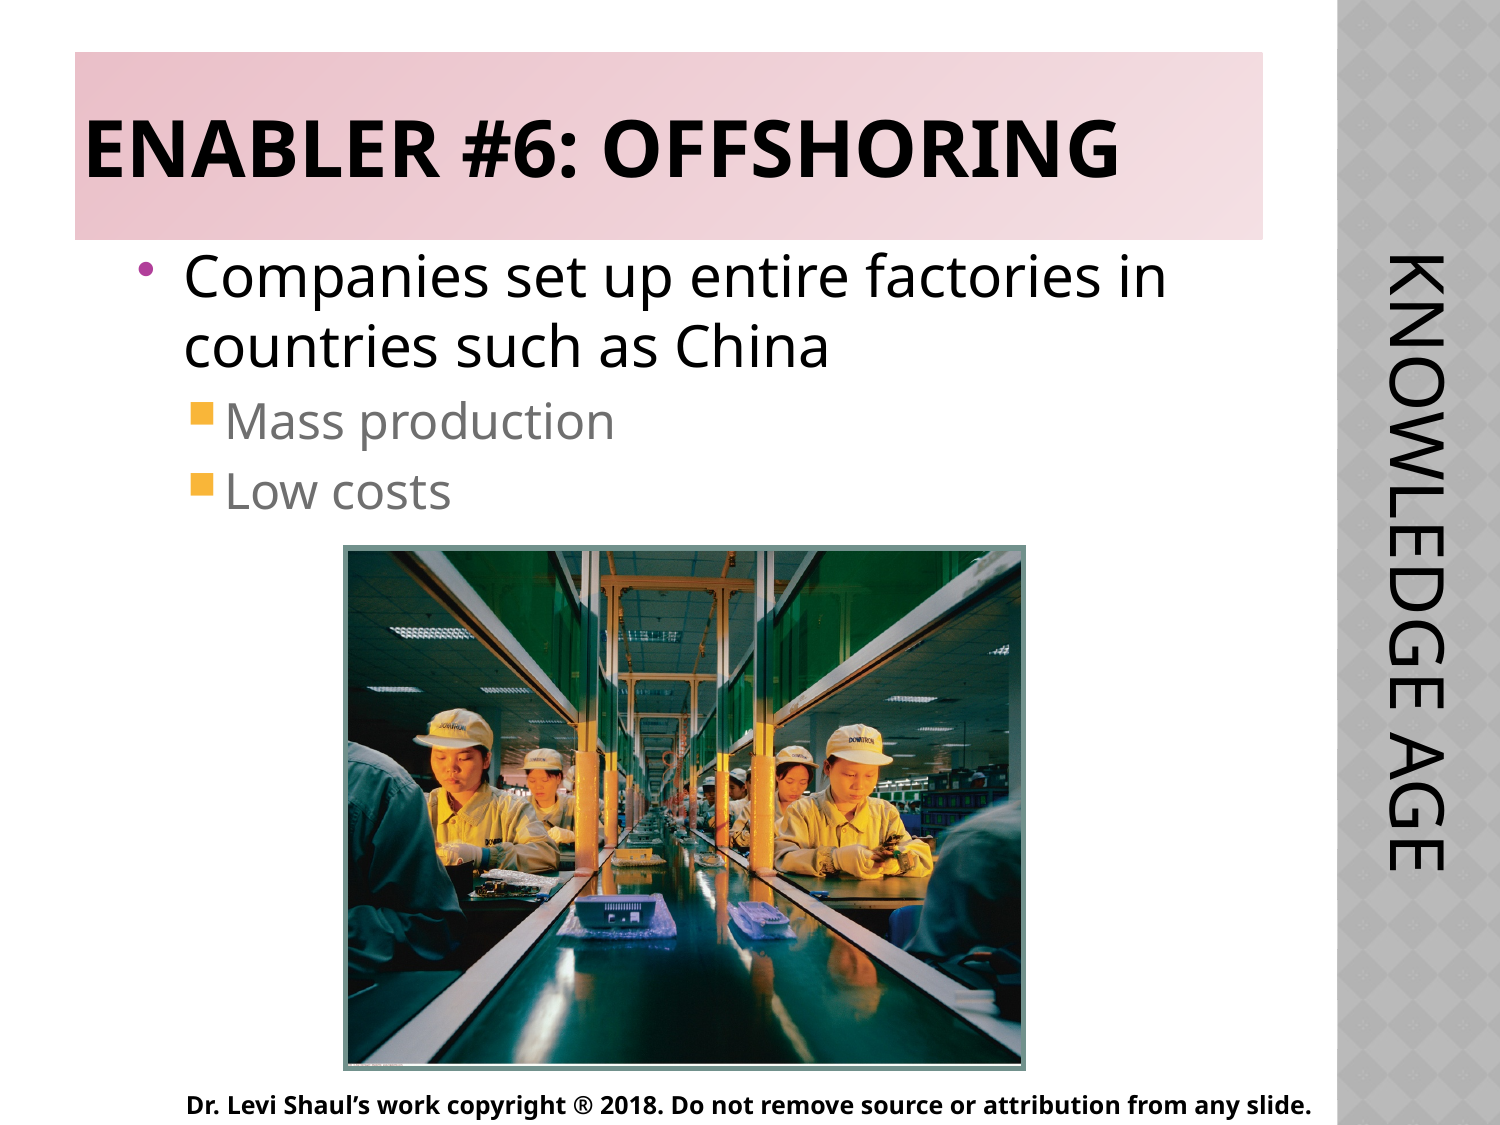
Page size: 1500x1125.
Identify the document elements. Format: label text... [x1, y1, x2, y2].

title Enabler #6: Offshoring [75, 52, 1263, 240]
list Companies set up entire factories in countries such as China Mass production Low costs [123, 231, 1199, 634]
text_box KNOWLEDGE AGE [1340, 0, 1500, 1125]
footer Dr. Levi Shaul’s work copyright ® 2018. Do not remove source or attribution from any slide. [0, 1082, 1340, 1125]
picture [347, 550, 1022, 1067]
